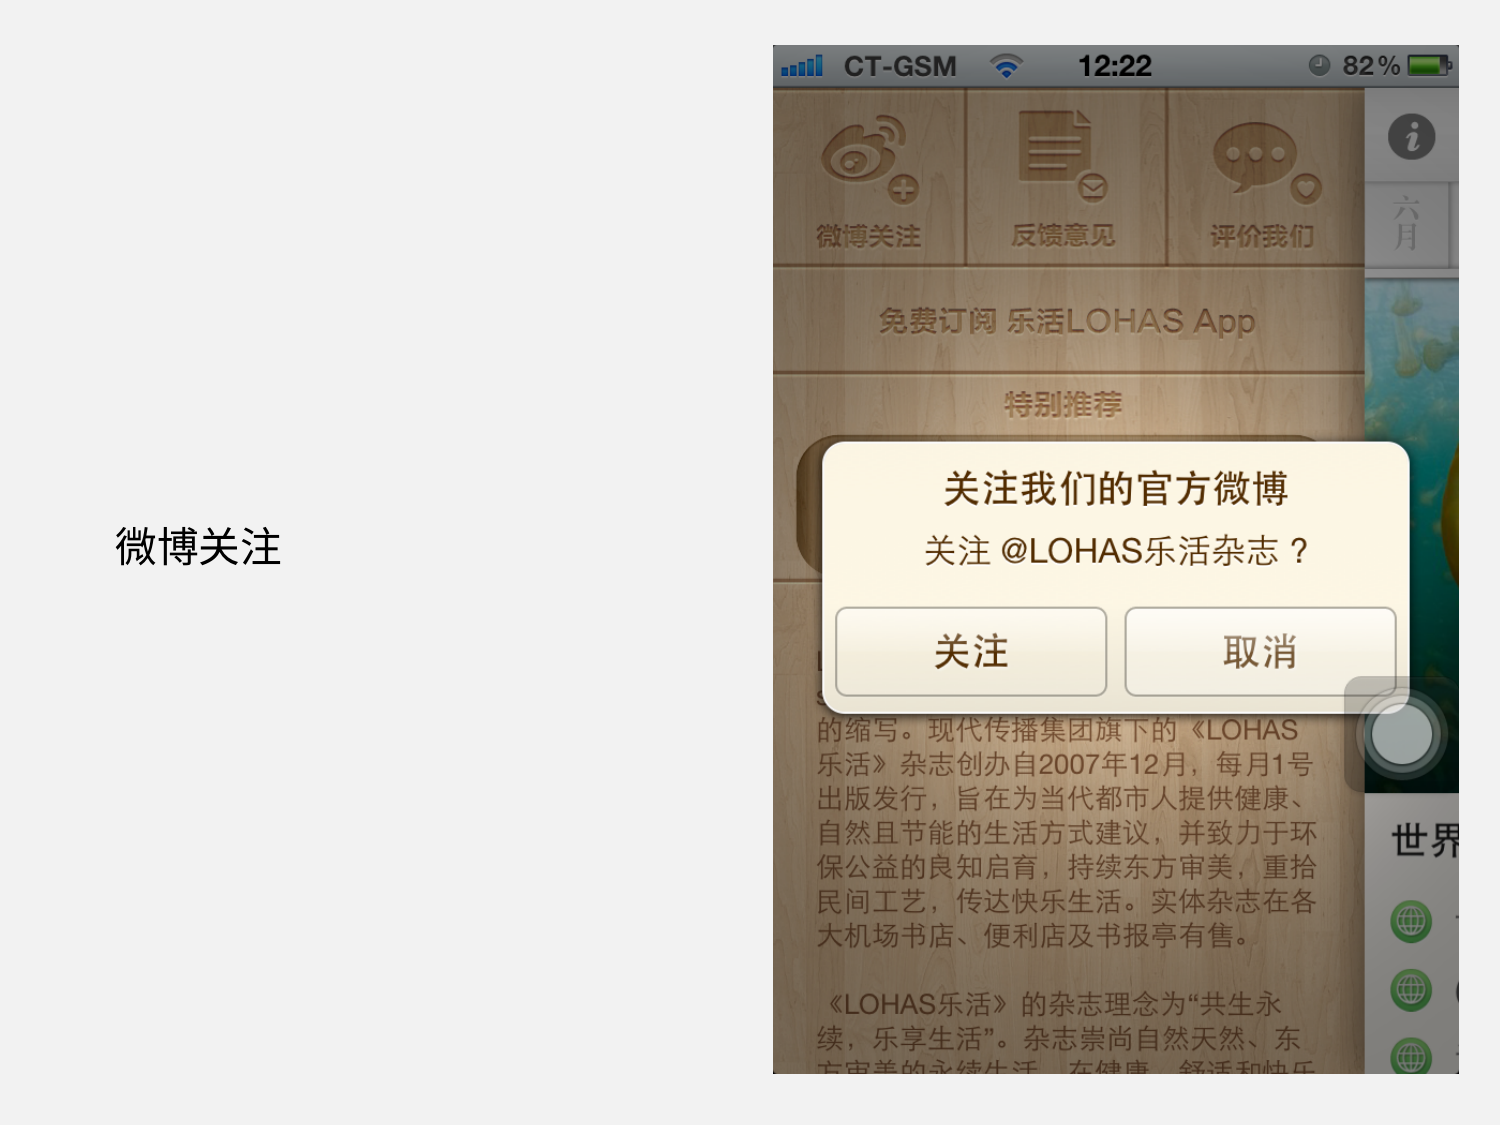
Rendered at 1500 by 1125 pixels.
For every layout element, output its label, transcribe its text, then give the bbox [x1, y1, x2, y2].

text_box 微博关注 [100, 42, 739, 1024]
picture [773, 45, 1459, 1074]
